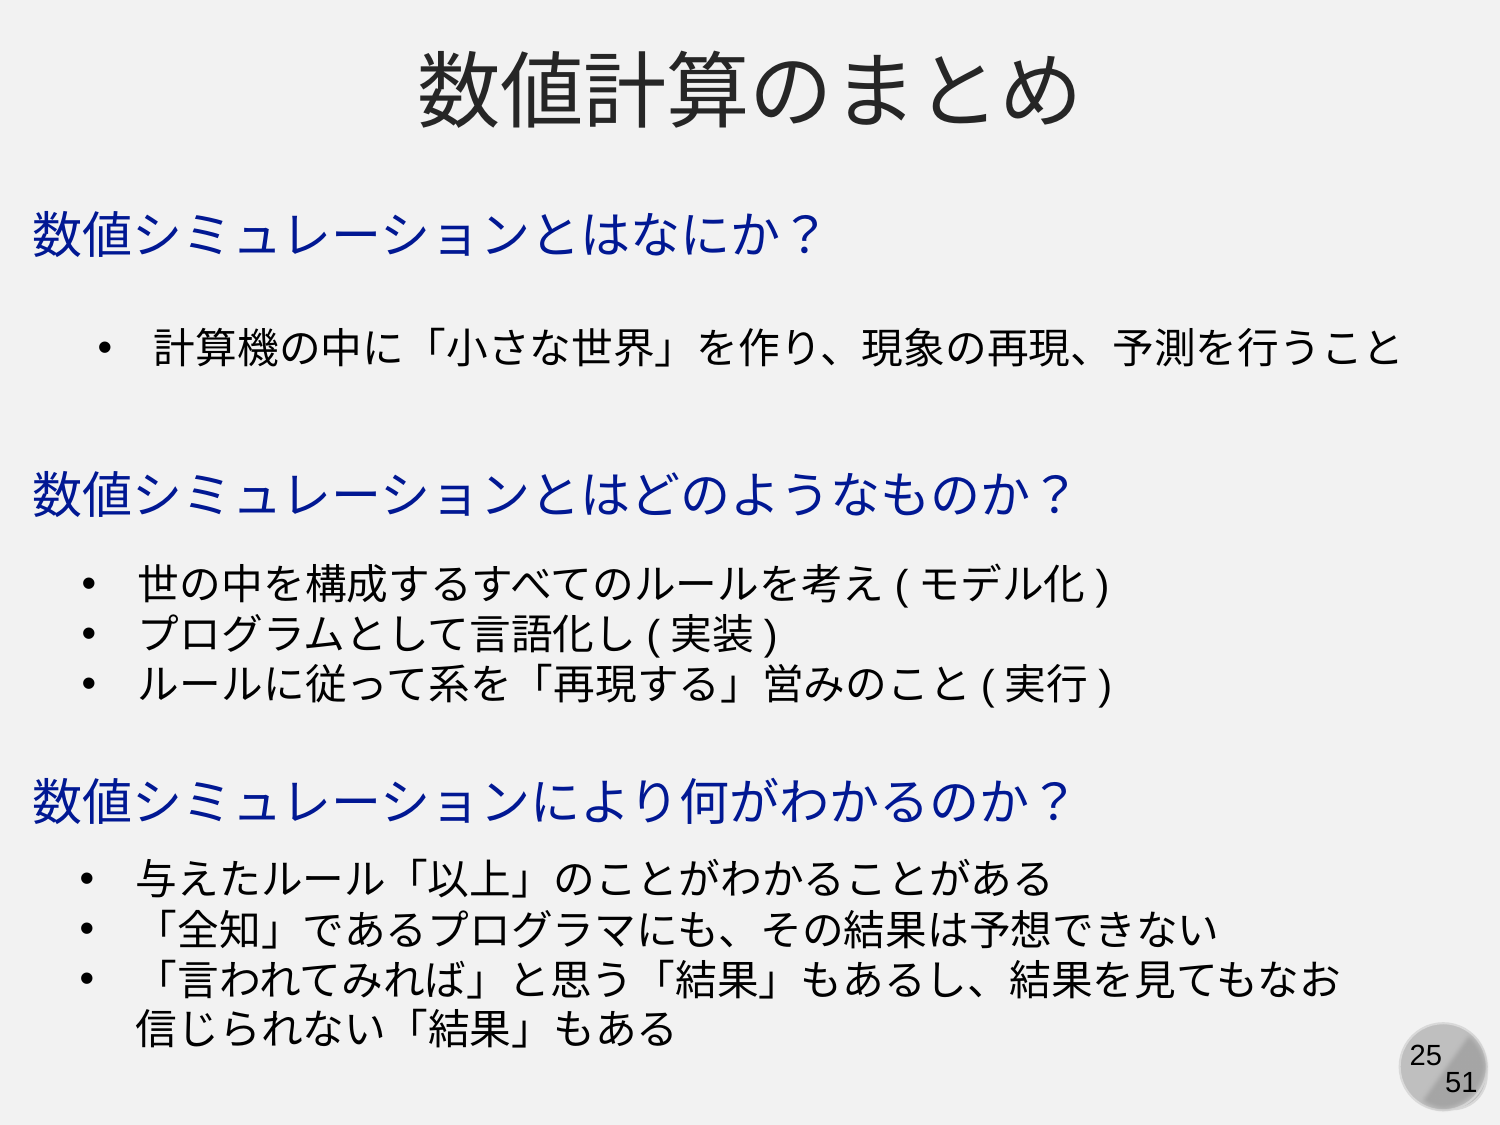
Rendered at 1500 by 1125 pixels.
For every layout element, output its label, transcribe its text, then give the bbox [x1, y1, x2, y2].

text_box 計算機の中に「小さな世界」を作り、現象の再現、予測を行うこと [82, 314, 1420, 380]
text_box 数値シミュレーションとはなにか？ [17, 196, 857, 271]
list 数値計算のまとめ [0, 31, 1500, 155]
text_box 与えたルール「以上」のことがわかることがある 「全知」であるプログラマにも、その結果は予想できない 「言われてみれば」と思う「結果」もあるし、結果を見てもなお信じられない「結果」もある [64, 845, 1376, 1061]
text_box 数値シミュレーションにより何がわかるのか？ [17, 763, 1140, 838]
text_box 数値シミュレーションとはどのようなものか？ [17, 456, 1140, 531]
text_box 世の中を構成するすべてのルールを考え(モデル化) プログラムとして言語化し(実装) ルールに従って系を「再現する」営みのこと(実行) [66, 550, 1128, 716]
